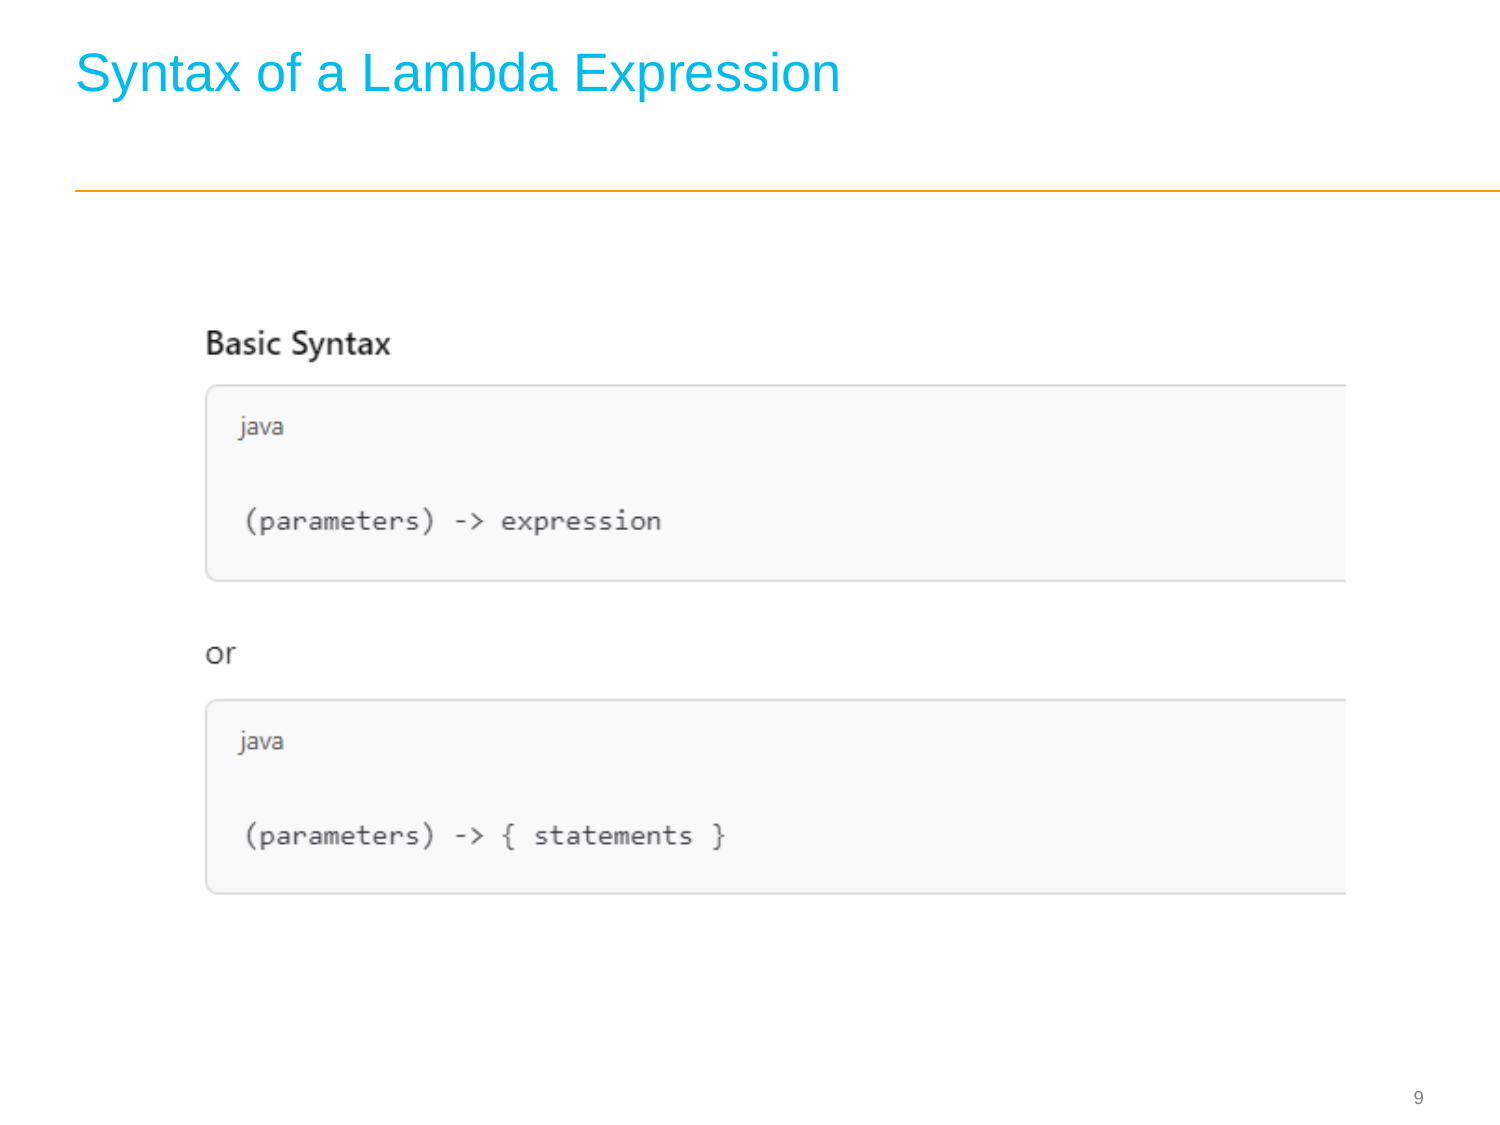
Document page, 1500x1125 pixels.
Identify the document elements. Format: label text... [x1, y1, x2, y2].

picture [174, 303, 1346, 908]
title Syntax of a Lambda Expression [75, 27, 1422, 157]
